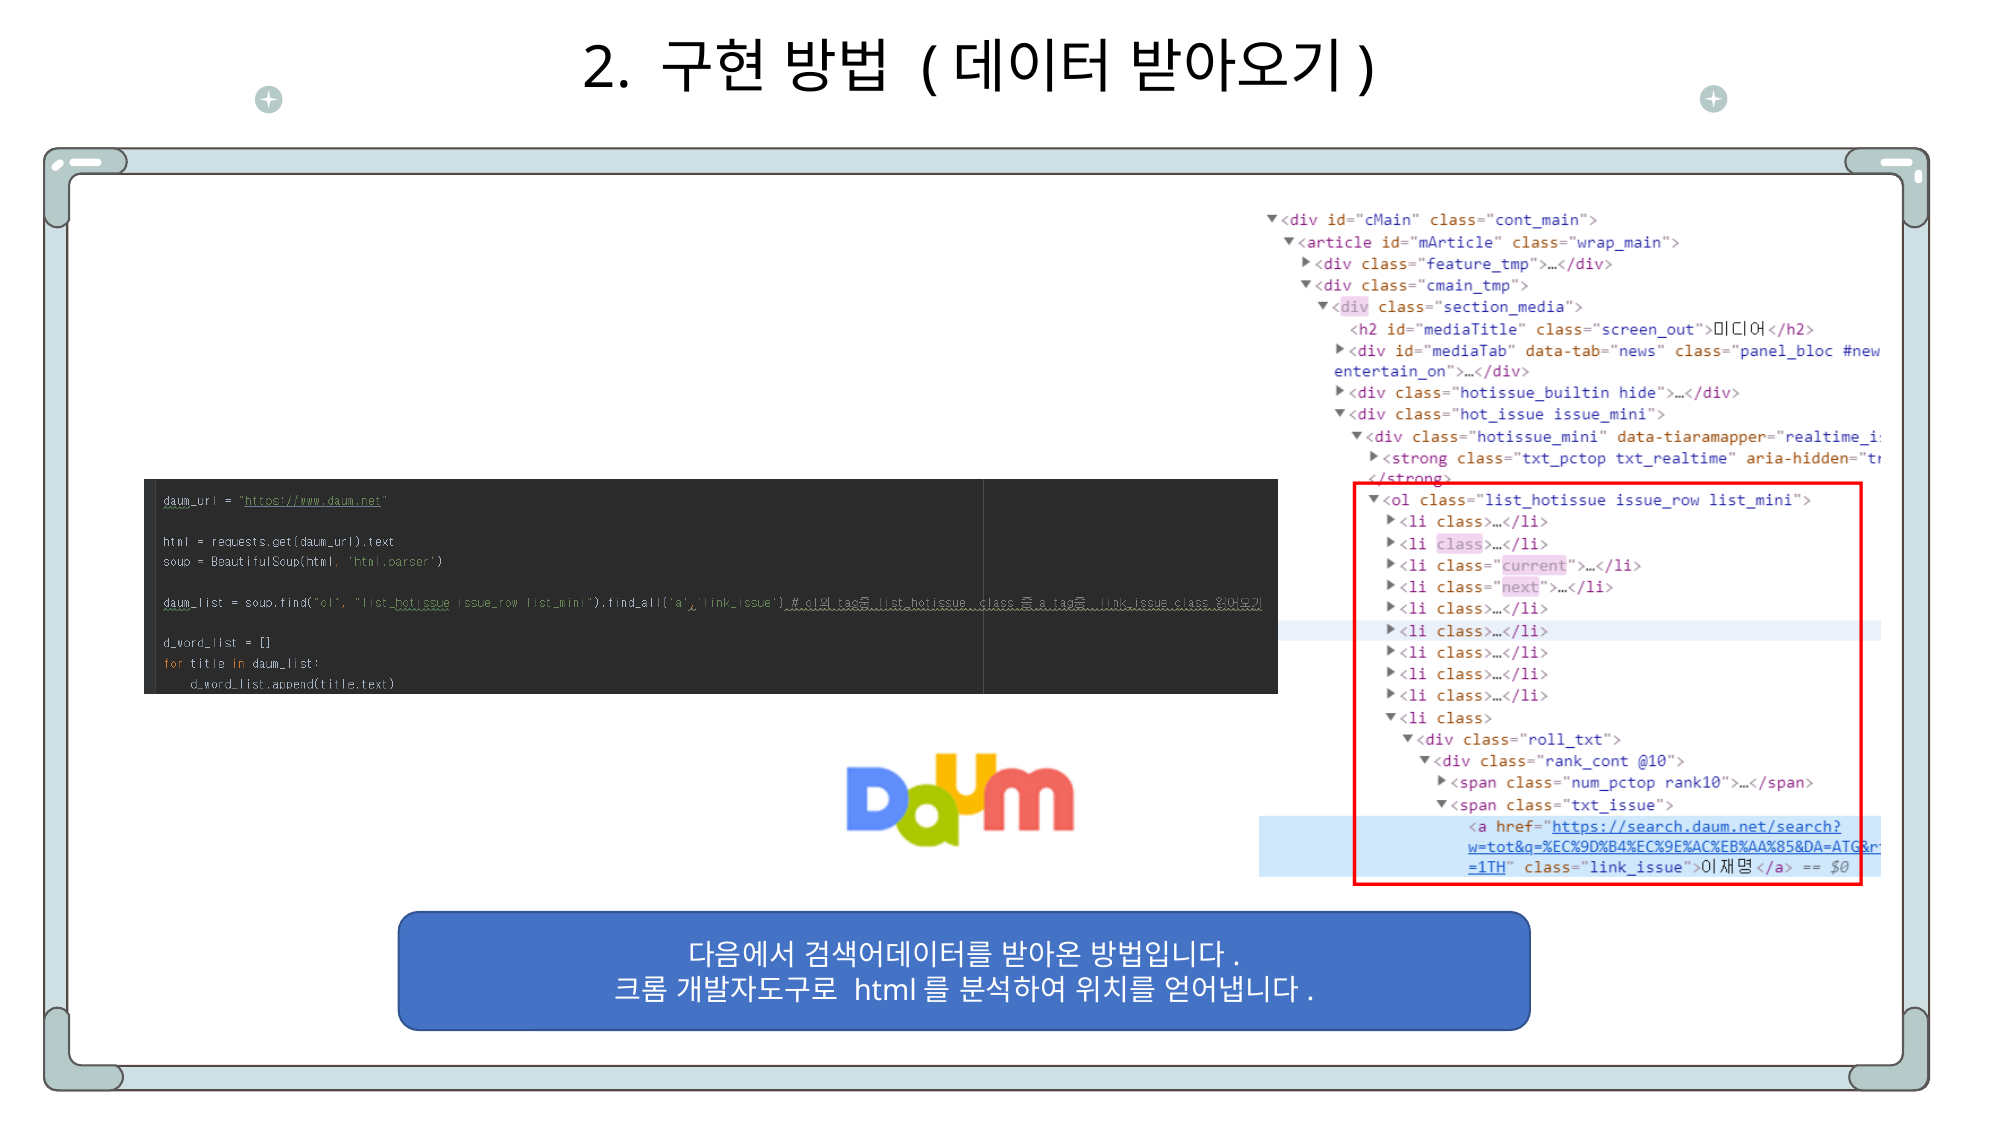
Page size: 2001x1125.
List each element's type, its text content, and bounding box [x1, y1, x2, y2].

text_box 2. 구현 방법 (데이터 받아오기) [533, 21, 1440, 76]
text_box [44, 76, 1930, 1091]
picture [808, 728, 1087, 886]
picture [144, 207, 1881, 886]
